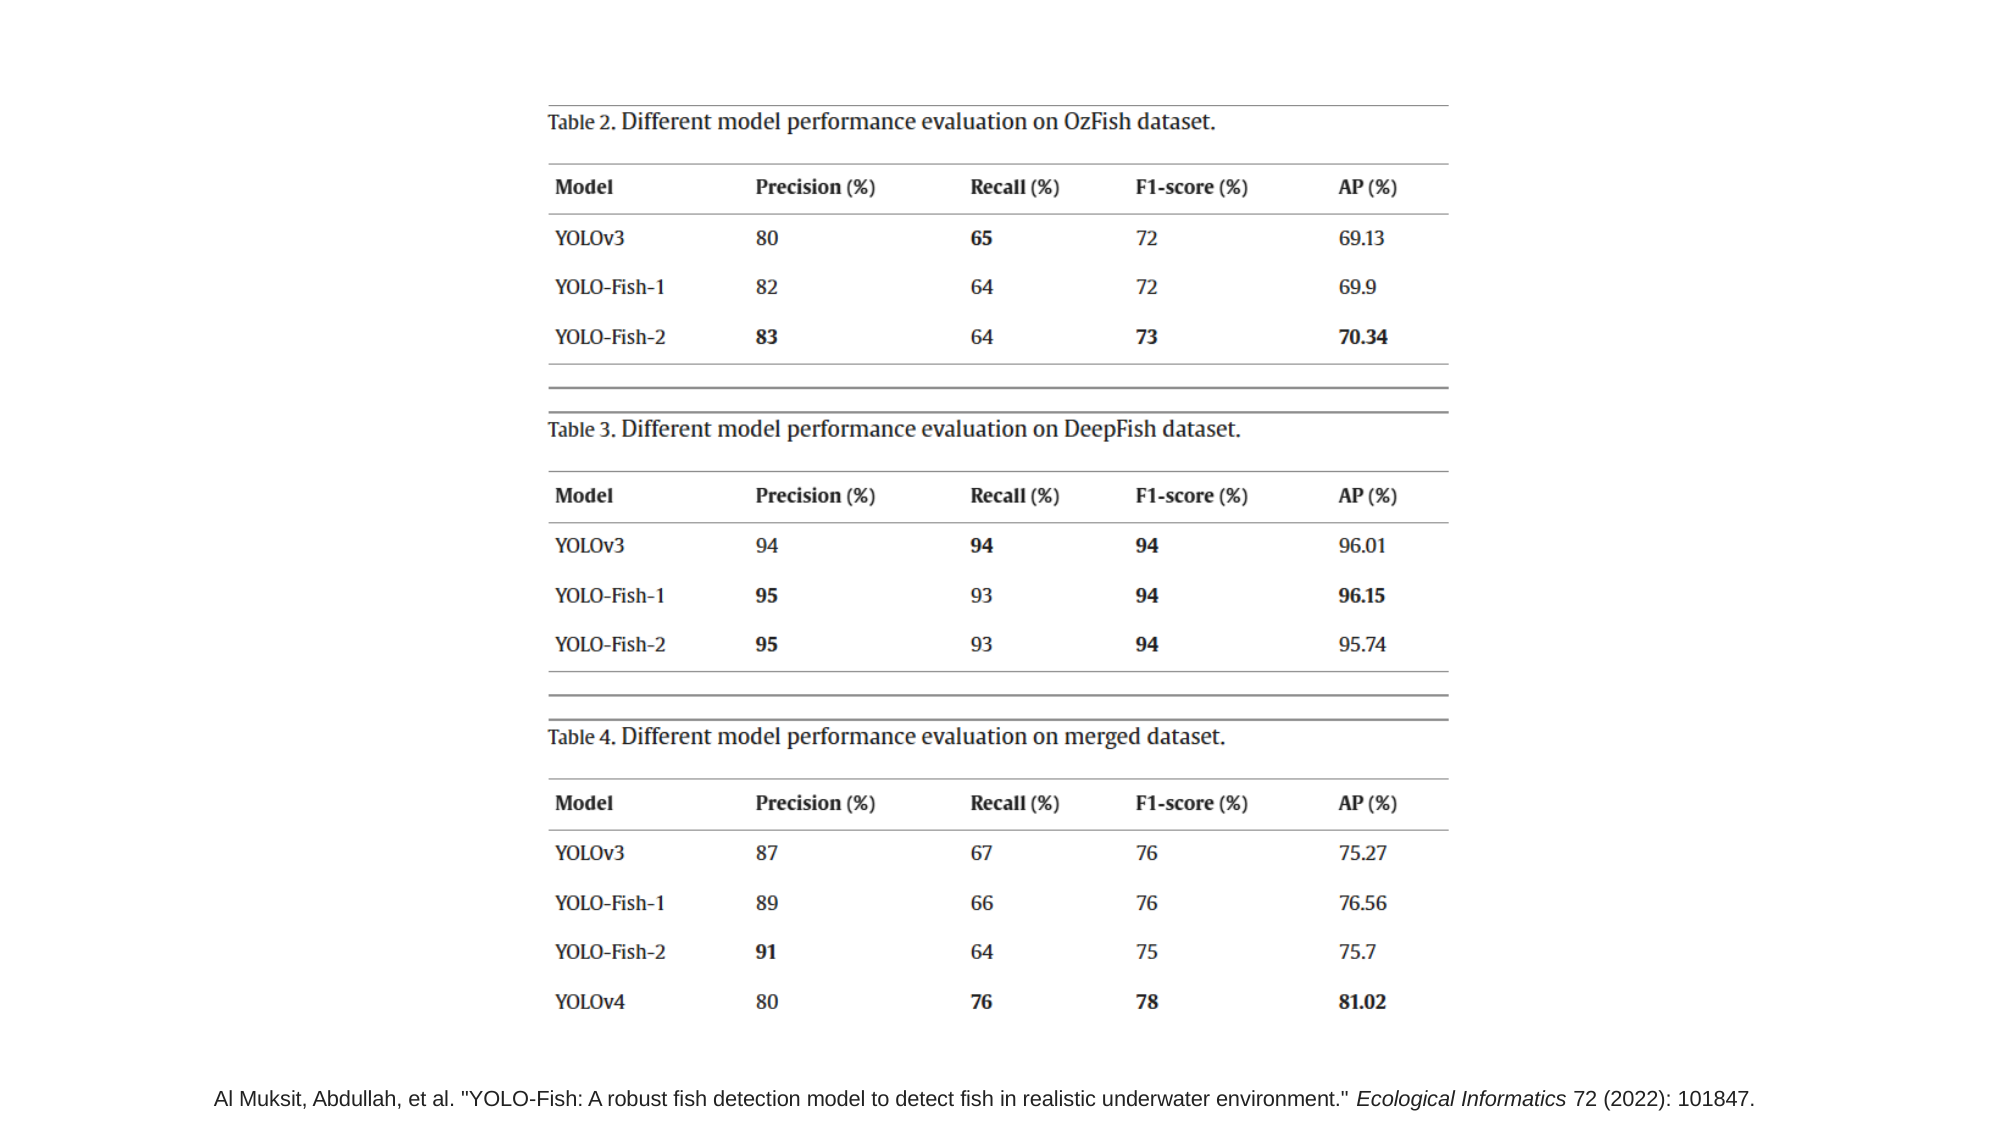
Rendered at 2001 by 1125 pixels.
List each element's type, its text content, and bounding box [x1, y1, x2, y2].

text_box Al Muksit, Abdullah, et al. "YOLO-Fish: A robust fish detection model to detect fish in realistic underwater environment." Ecological Informatics 72 (2022): 101847. [199, 1077, 1801, 1119]
picture [528, 104, 1472, 1020]
